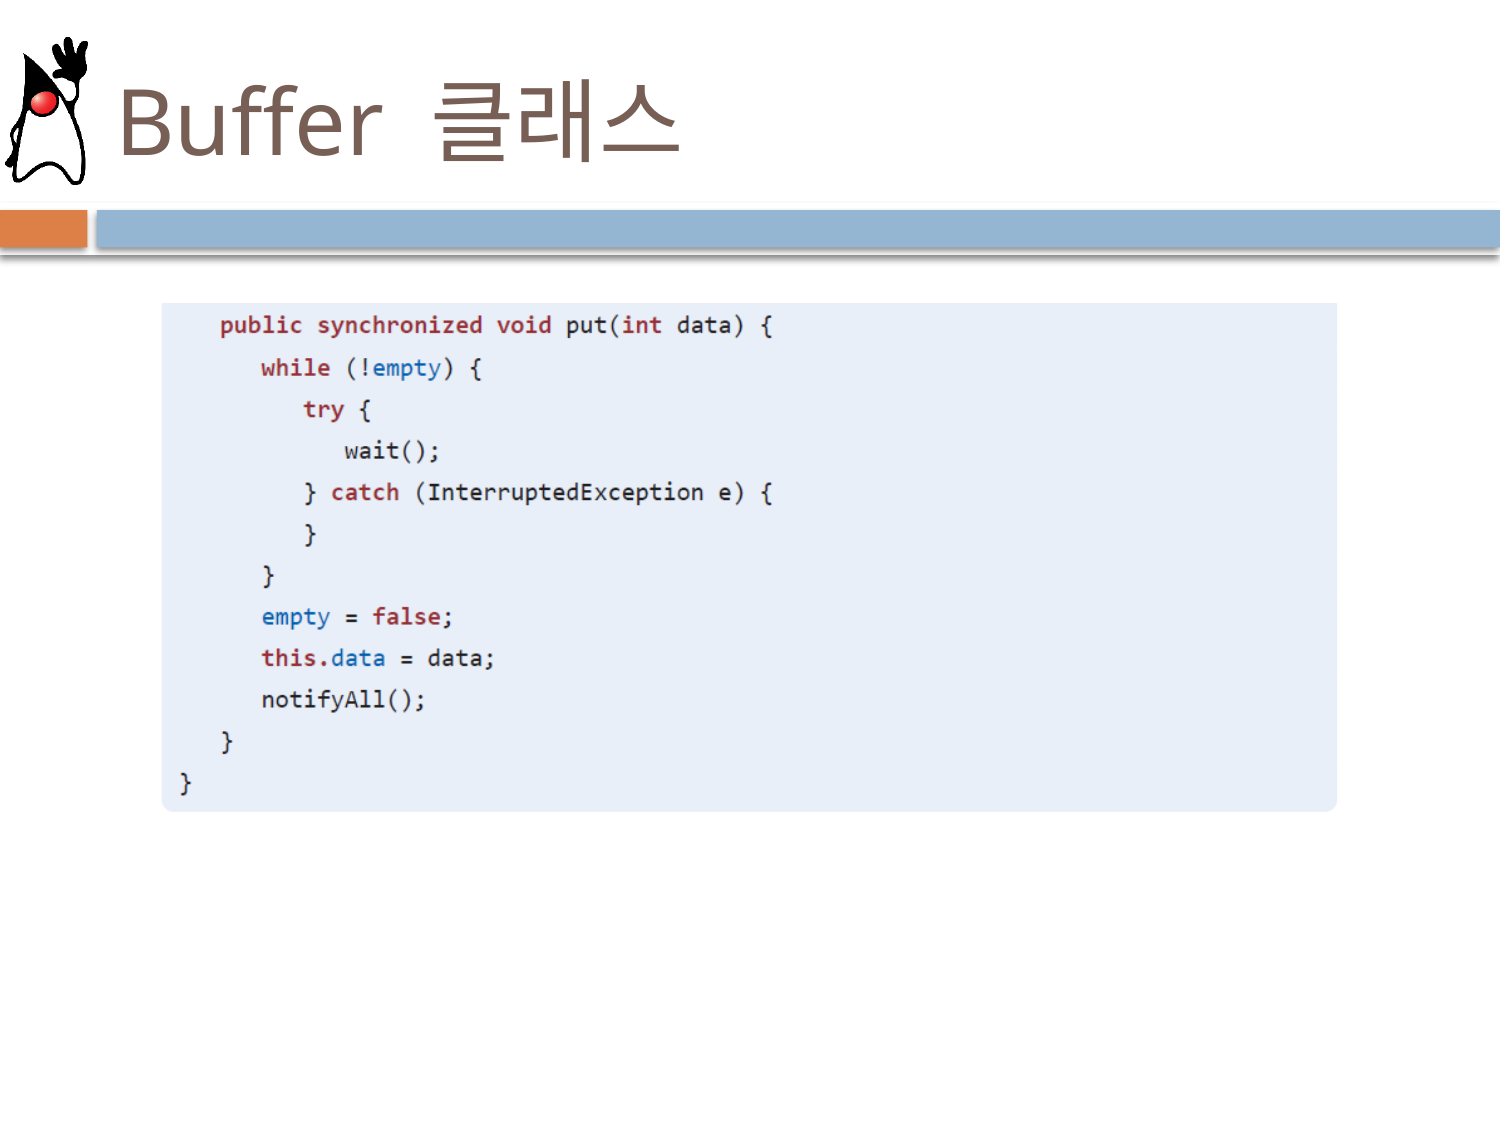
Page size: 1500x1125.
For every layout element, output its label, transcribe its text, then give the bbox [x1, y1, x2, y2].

picture [5, 37, 88, 185]
title Buffer 클래스 [100, 37, 1438, 200]
picture [154, 303, 1346, 822]
